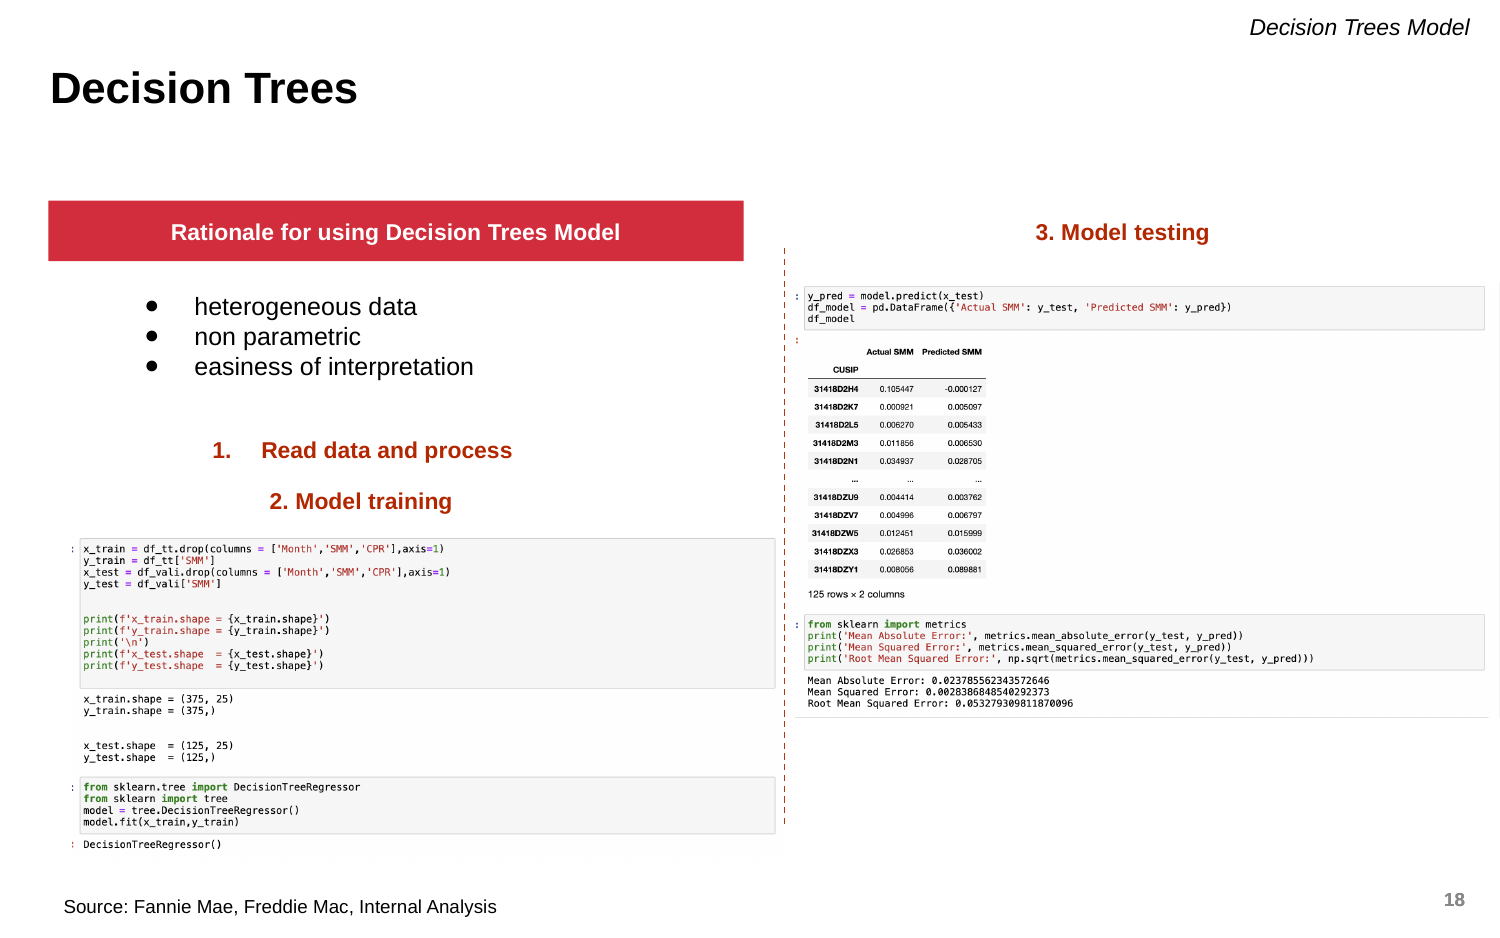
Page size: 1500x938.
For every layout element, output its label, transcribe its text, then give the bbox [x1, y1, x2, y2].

text_box 3. Model testing [784, 200, 1461, 262]
text_box Decision Trees Model [1064, 1, 1500, 52]
text_box 2. Model training [22, 469, 700, 531]
text_box heterogeneous data non parametric easiness of interpretation [104, 275, 688, 418]
picture [795, 281, 1500, 719]
text_box Source: Fannie Mae, Freddie Mac, Internal Analysis [48, 887, 1144, 925]
text_box Rationale for using Decision Trees Model [48, 200, 744, 262]
list Decision Trees [34, 57, 1457, 128]
text_box Read data and process [11, 418, 688, 480]
slide_number 18 [1202, 881, 1466, 916]
picture [72, 534, 785, 862]
